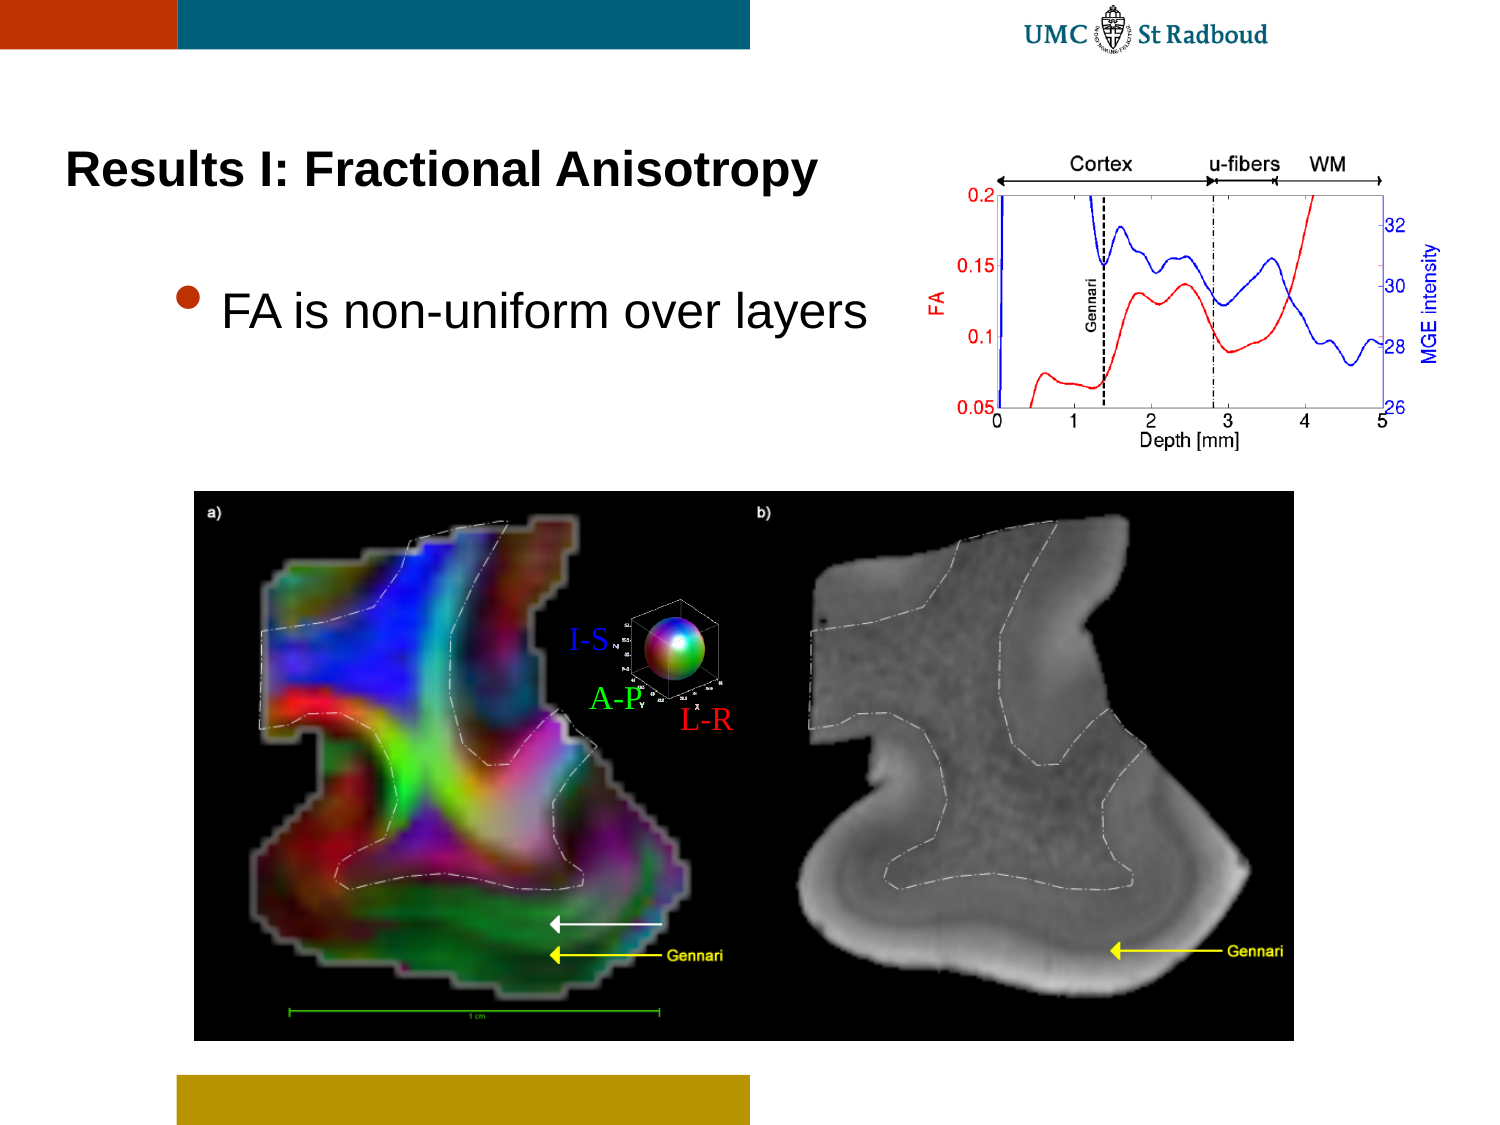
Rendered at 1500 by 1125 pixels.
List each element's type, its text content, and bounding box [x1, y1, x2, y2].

picture [1014, 1, 1278, 57]
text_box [572, 597, 727, 717]
picture [915, 148, 1453, 461]
picture [194, 491, 1294, 1041]
title Results I: Fractional Anisotropy [49, 72, 1476, 261]
list FA is non-uniform over layers [158, 270, 1434, 947]
